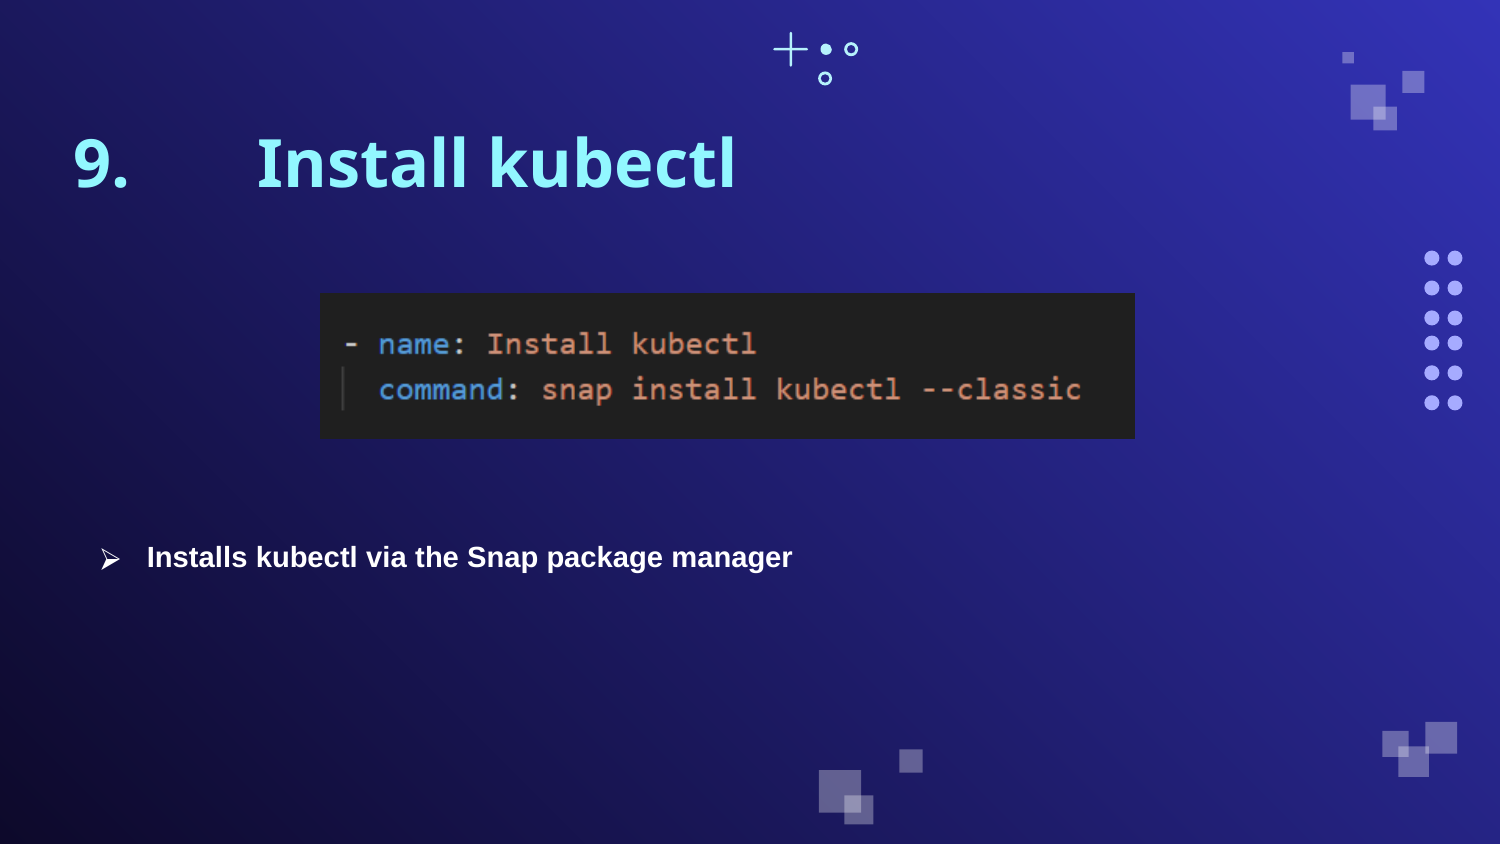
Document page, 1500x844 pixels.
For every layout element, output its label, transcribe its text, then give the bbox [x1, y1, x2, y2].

picture [320, 292, 1135, 439]
title 9. Install kubectl [58, 99, 1500, 222]
subtitle Installs kubectl via the Snap package manager [84, 365, 1340, 787]
